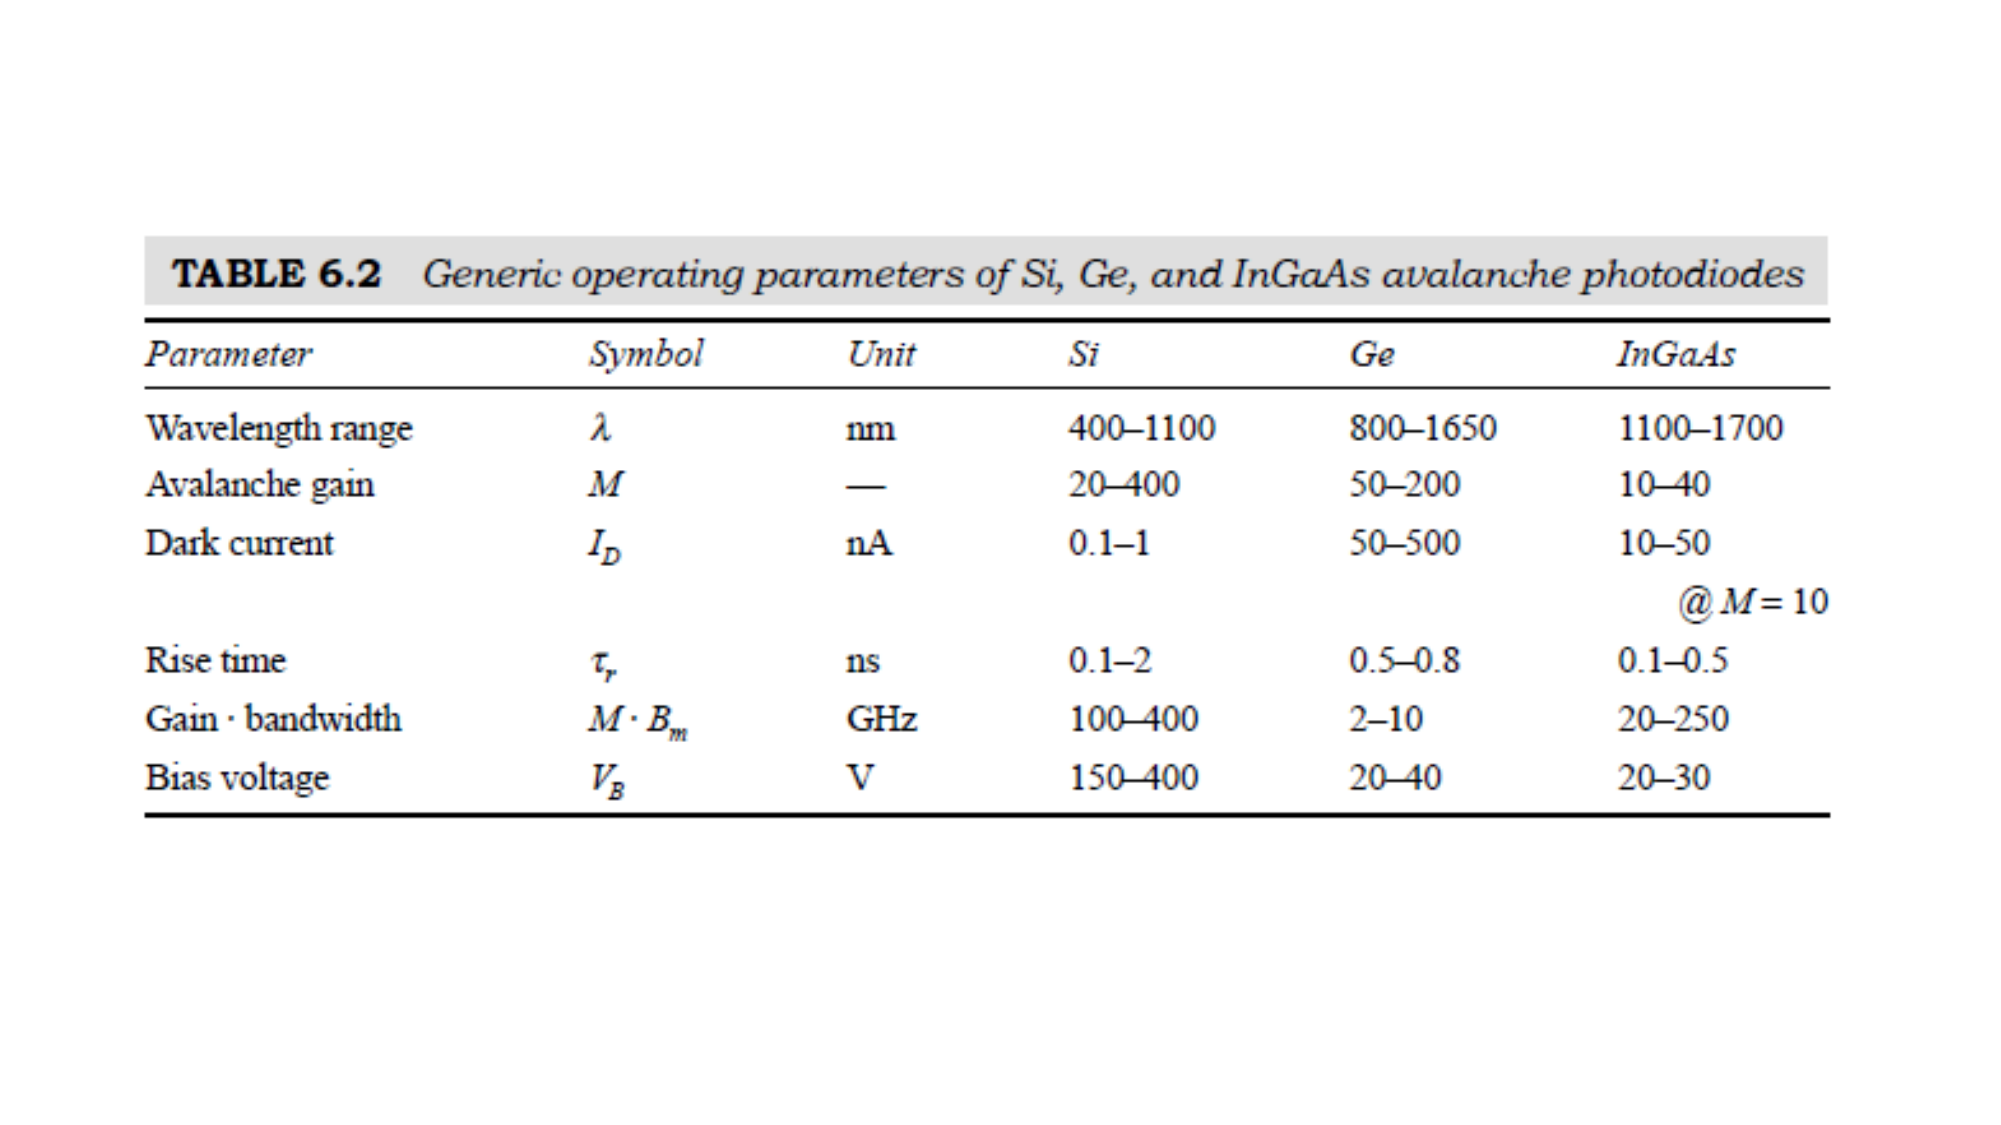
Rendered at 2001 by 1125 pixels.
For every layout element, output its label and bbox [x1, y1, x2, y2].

picture [125, 219, 1877, 867]
